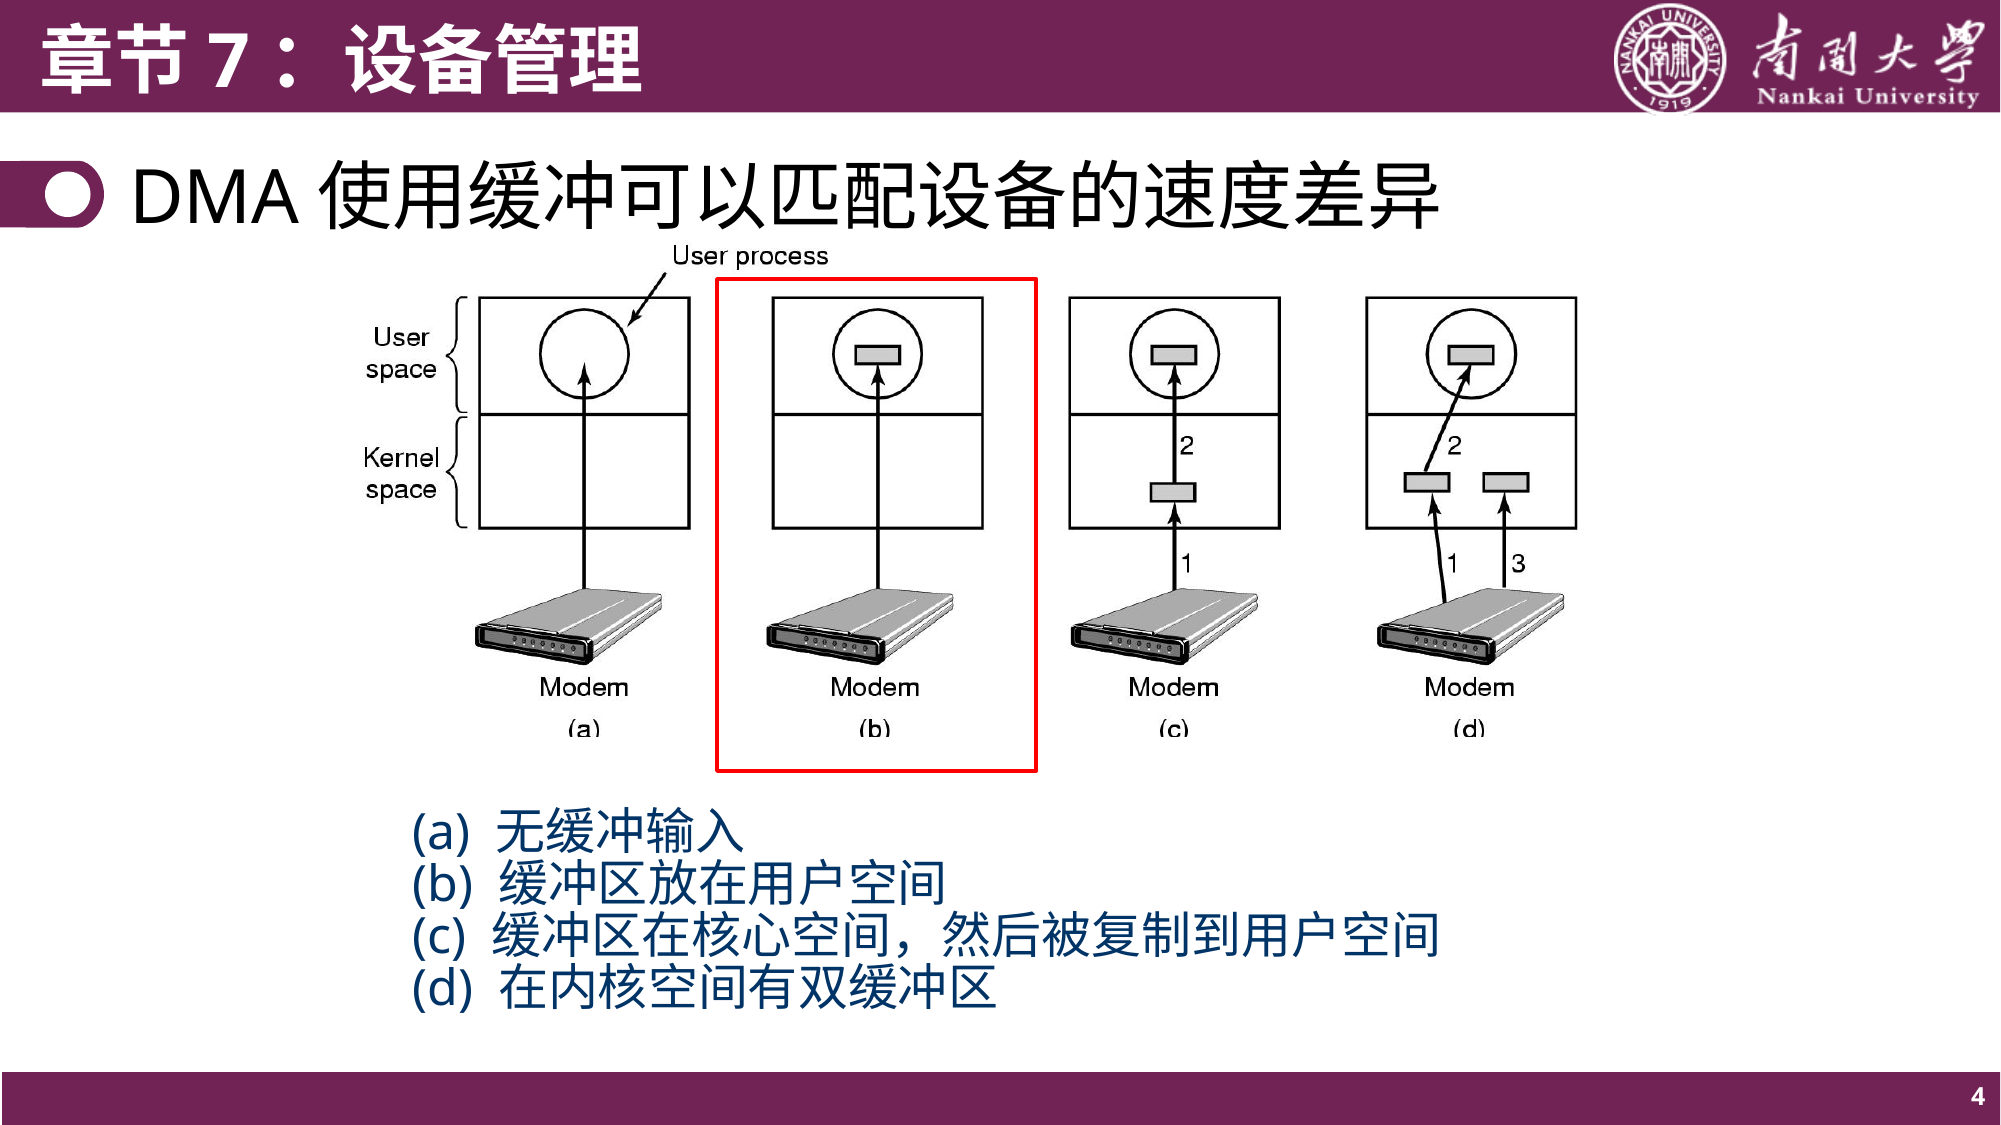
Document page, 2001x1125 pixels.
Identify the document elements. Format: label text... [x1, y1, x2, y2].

picture [1614, 2, 2001, 120]
text_box (a) 无缓冲输入 (b) 缓冲区放在用户空间 (c) 缓冲区在核心空间，然后被复制到用户空间 (d) 在内核空间有双缓冲区 [397, 808, 1637, 1083]
slide_number 4 [1550, 1070, 2000, 1124]
picture [361, 234, 1582, 738]
text_box [715, 745, 1038, 773]
title DMA使用缓冲可以匹配设备的速度差异 [114, 143, 1886, 255]
